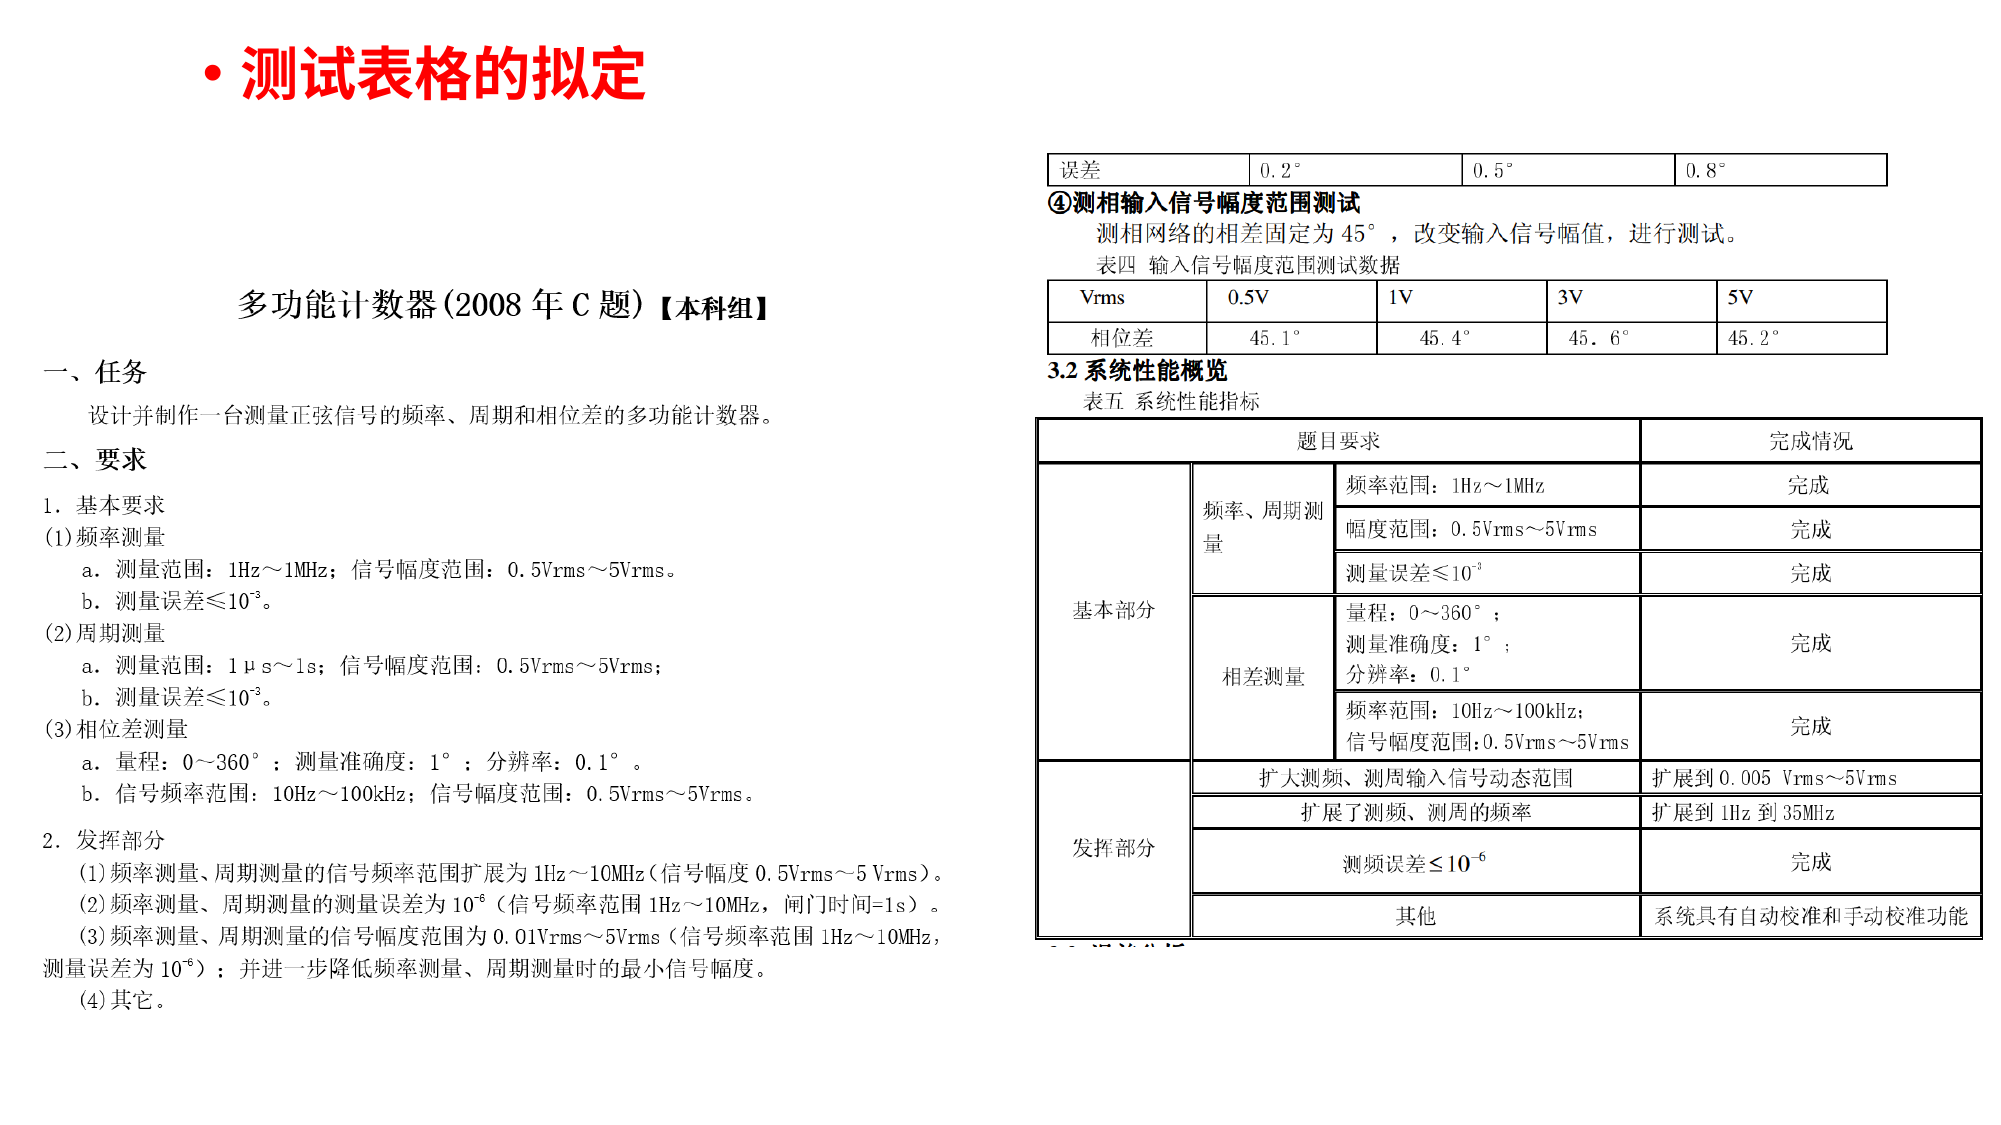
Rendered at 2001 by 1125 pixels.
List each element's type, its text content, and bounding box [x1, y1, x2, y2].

list 测试表格的拟定 [187, 37, 1913, 752]
picture [1016, 141, 2000, 947]
picture [0, 268, 960, 1020]
